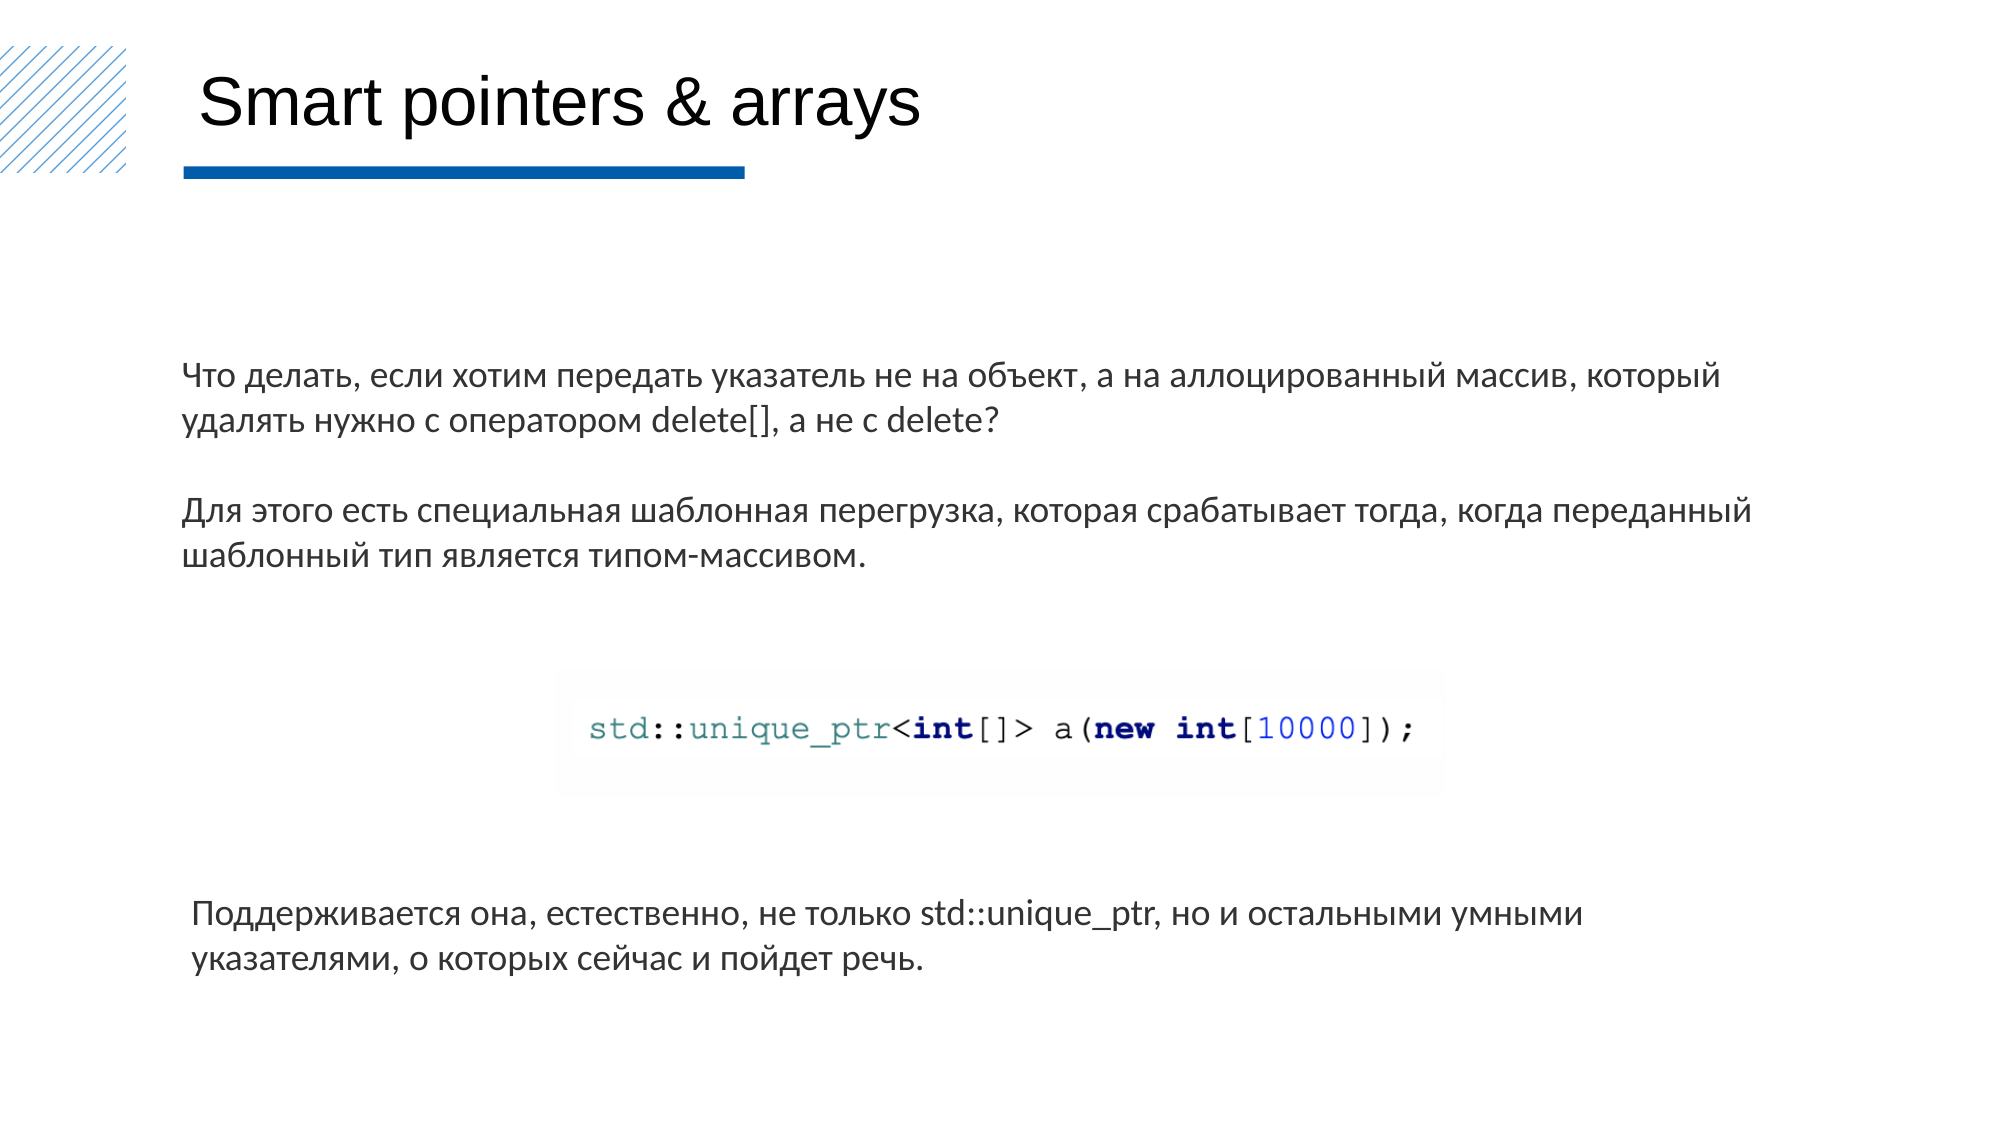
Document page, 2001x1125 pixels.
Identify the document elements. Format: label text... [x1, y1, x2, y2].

list Smart pointers & arrays [183, 58, 1780, 149]
picture [0, 46, 126, 173]
text_box Поддерживается она, естественно, не только std::unique_ptr, но и остальными умными указателями, о которых сейчас и пойдет речь. [183, 880, 1789, 986]
picture [553, 669, 1447, 797]
text_box Что делать, если хотим передать указатель не на объект, а на аллоцированный массив, который удалять нужно с оператором delete[], а не с delete? Для этого есть специальная шаблонная перегрузка, которая срабатывает тогда, когда переданный шаблонный тип является типом-массивом. [174, 342, 1780, 583]
